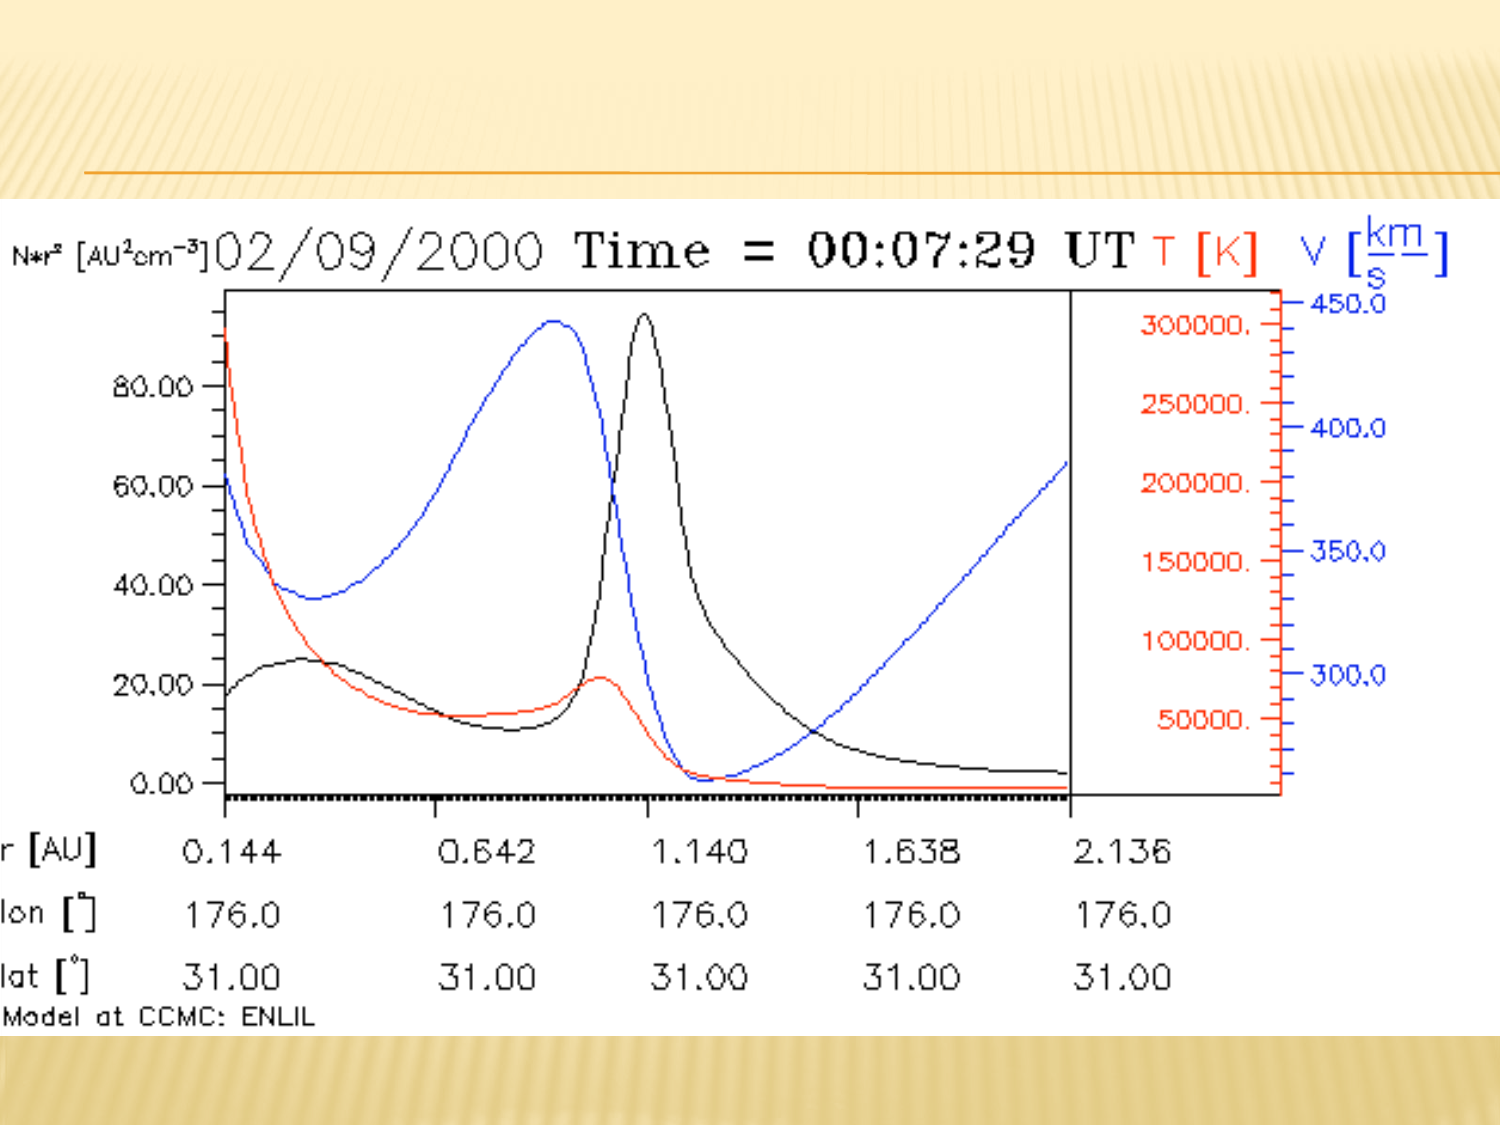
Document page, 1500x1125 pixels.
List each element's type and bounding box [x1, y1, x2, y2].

list [0, 199, 1500, 1037]
